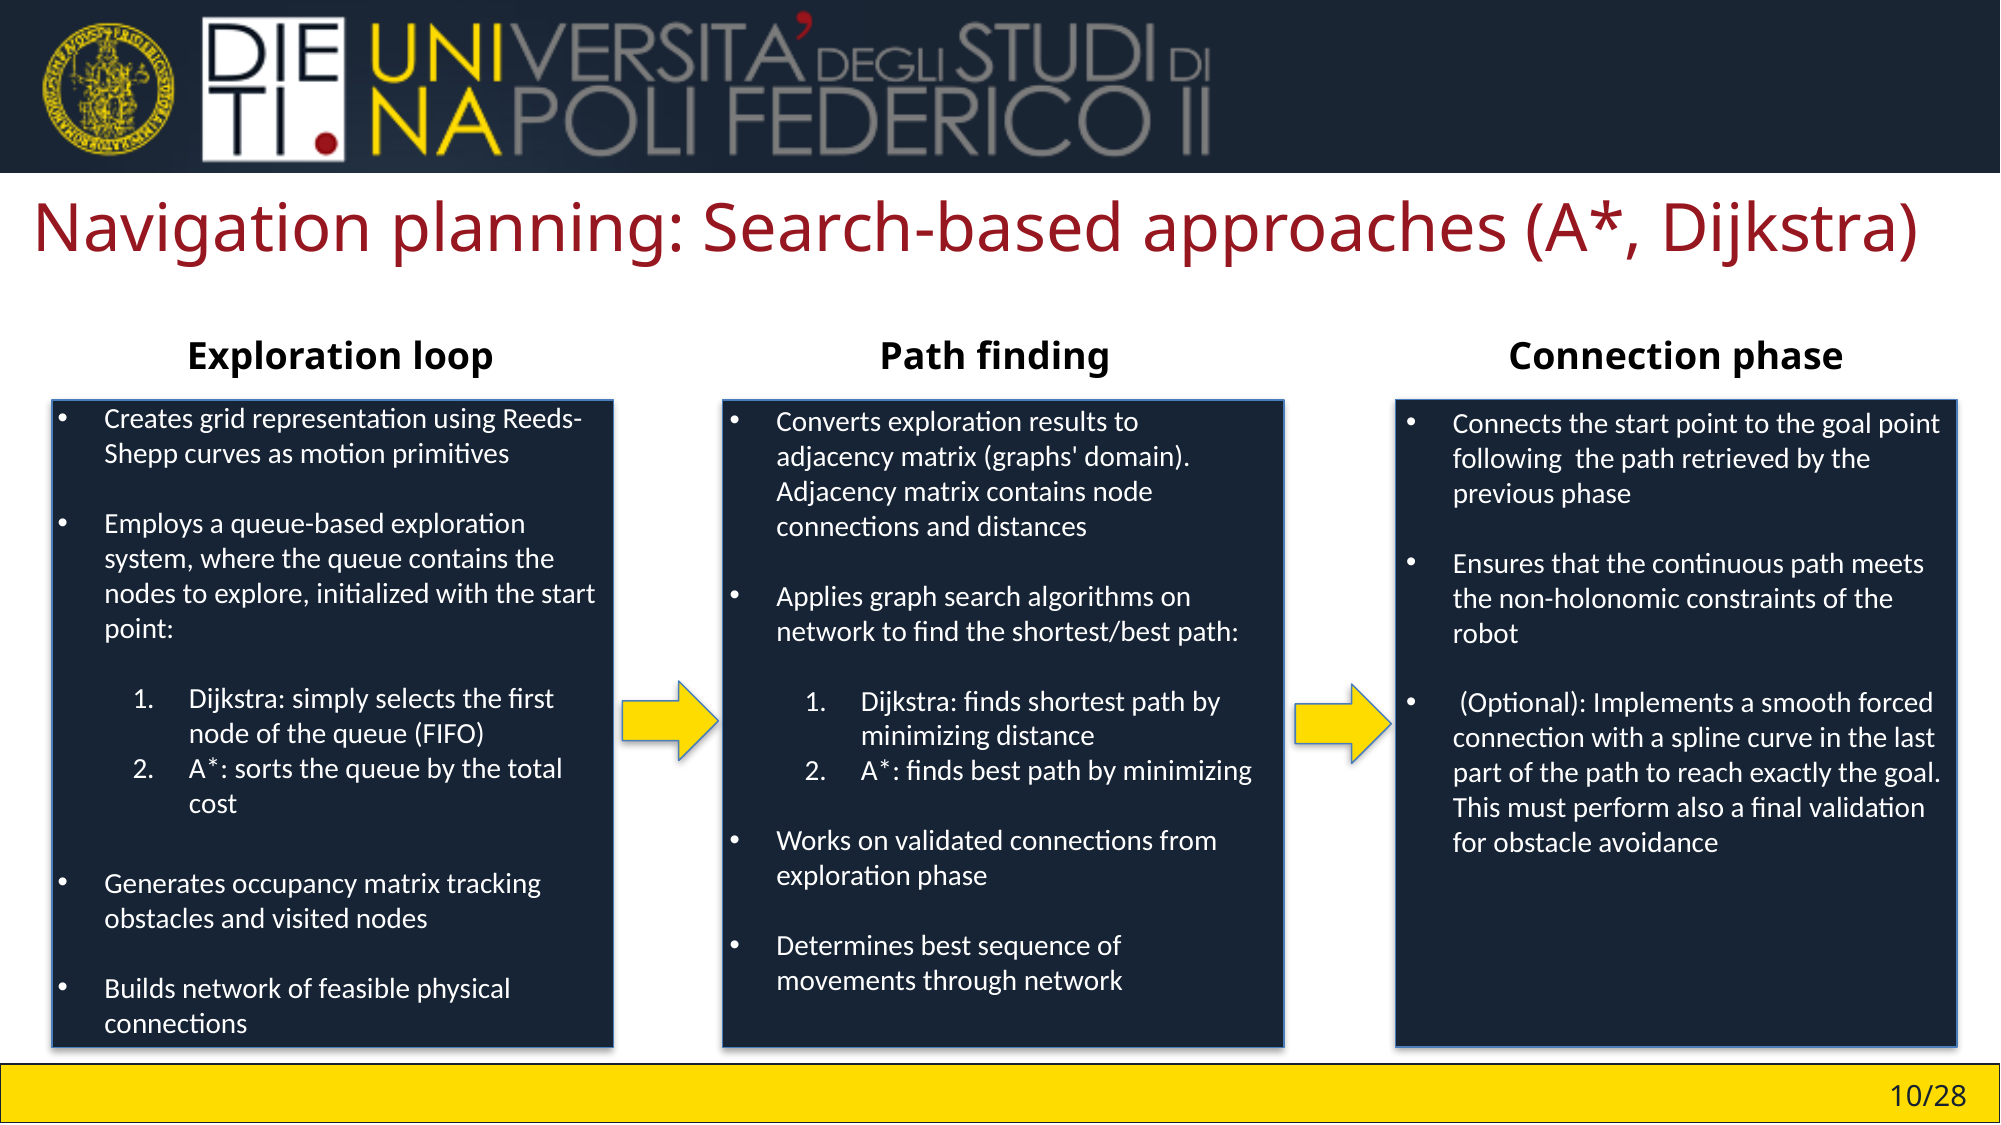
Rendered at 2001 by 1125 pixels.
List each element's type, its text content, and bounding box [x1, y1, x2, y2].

text_box Navigation planning: Search-based approaches (A*, Dijkstra) [17, 183, 2000, 273]
text_box 10/28 [2, 1069, 1982, 1125]
text_box Connects the start point to the goal point following the path retrieved by the previous phase Ensures that the continuous path meets the non-holonomic constraints of the robot (Optional): Implements a smooth forced connection with a spline curve in the last part of the path to reach exactly the goal. This must perform also a final validation for obstacle avoidance [1391, 396, 1971, 901]
text_box [1294, 683, 1391, 765]
text_box Connection phase [1482, 324, 1871, 385]
text_box [621, 680, 719, 762]
text_box [722, 399, 1285, 1048]
text_box [0, 1063, 2000, 1123]
text_box [51, 399, 614, 1048]
text_box [1395, 901, 1958, 1048]
text_box Exploration loop [172, 324, 510, 385]
text_box Path finding [840, 324, 1160, 385]
picture [0, 0, 2000, 173]
